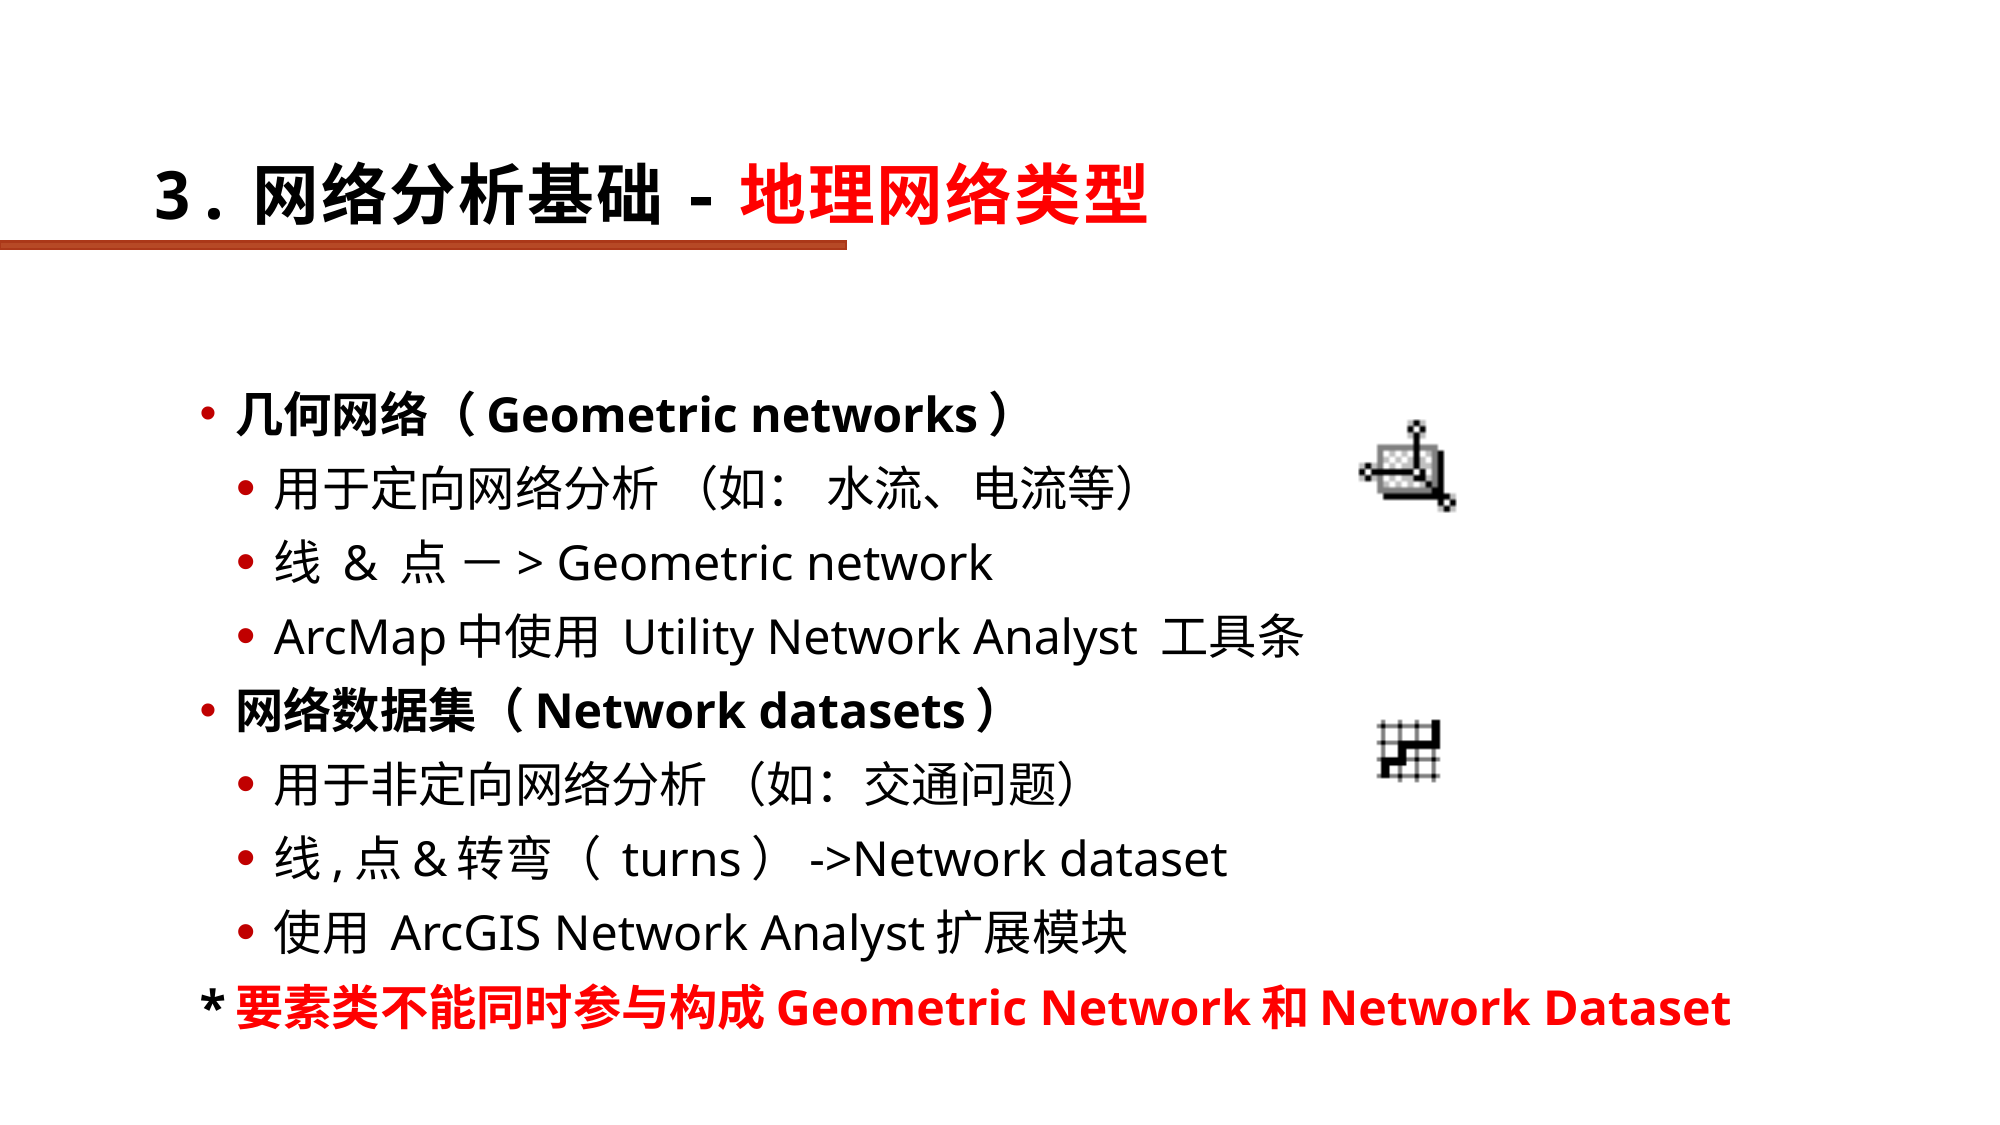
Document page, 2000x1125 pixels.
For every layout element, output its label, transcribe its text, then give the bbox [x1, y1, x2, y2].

text_box [1354, 415, 1463, 519]
text_box [1369, 710, 1449, 789]
list 几何网络（Geometric networks） 用于定向网络分析 （如： 水流、电流等） 线 & 点 －> Geometric network ArcMap中使用 Utility Network Analyst 工具条 网络数据集（Network datasets） 用于非定向网络分析 （如：交通问题） 线,点&转弯（ turns）->Network dataset 使用 ArcGIS Network Analyst扩展模块 *要素类不能同时参与构成Geometric Network和Network Dataset [184, 302, 1815, 1059]
title 3.网络分析基础-地理网络类型 [137, 16, 1638, 242]
